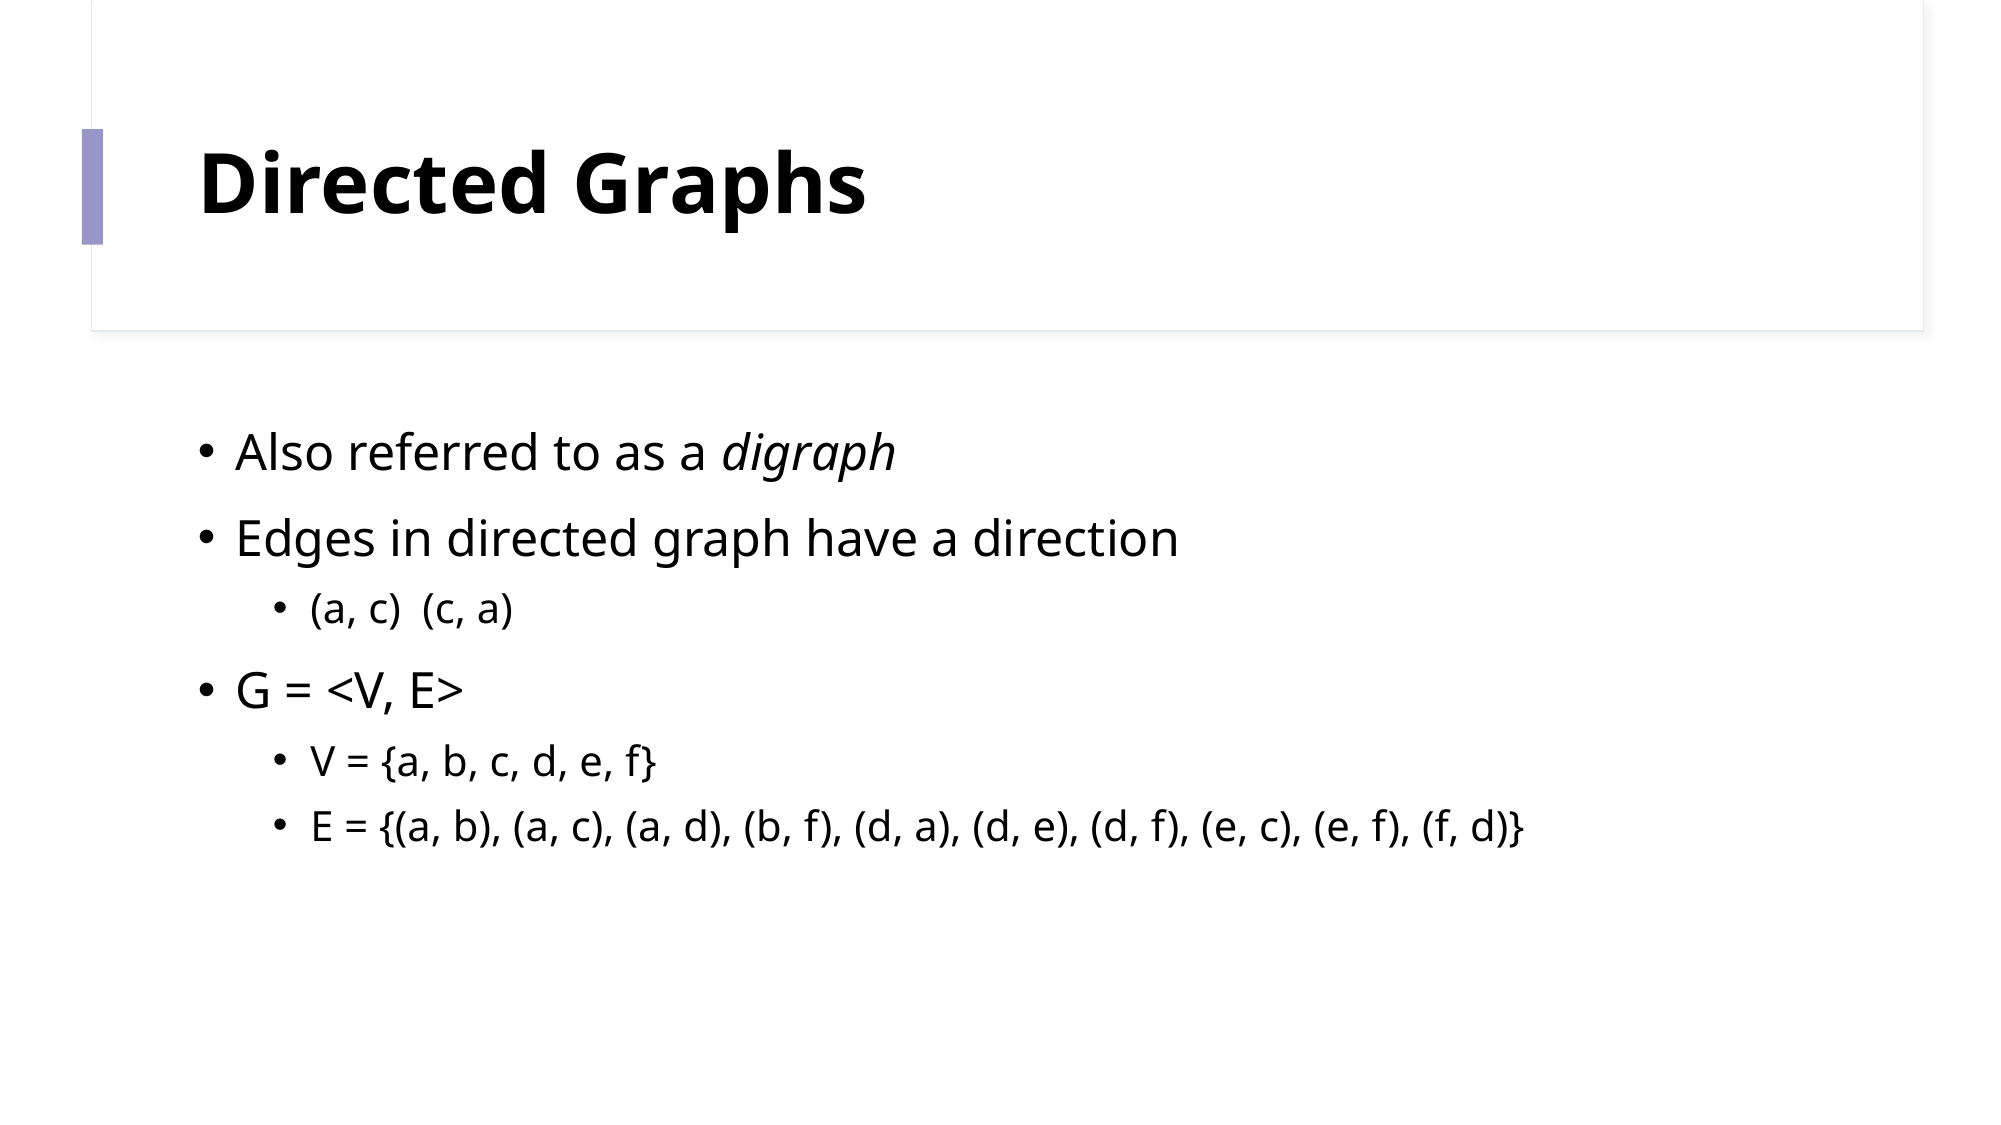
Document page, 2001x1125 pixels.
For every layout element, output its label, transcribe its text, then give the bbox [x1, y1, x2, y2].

title Directed Graphs [183, 90, 1851, 284]
